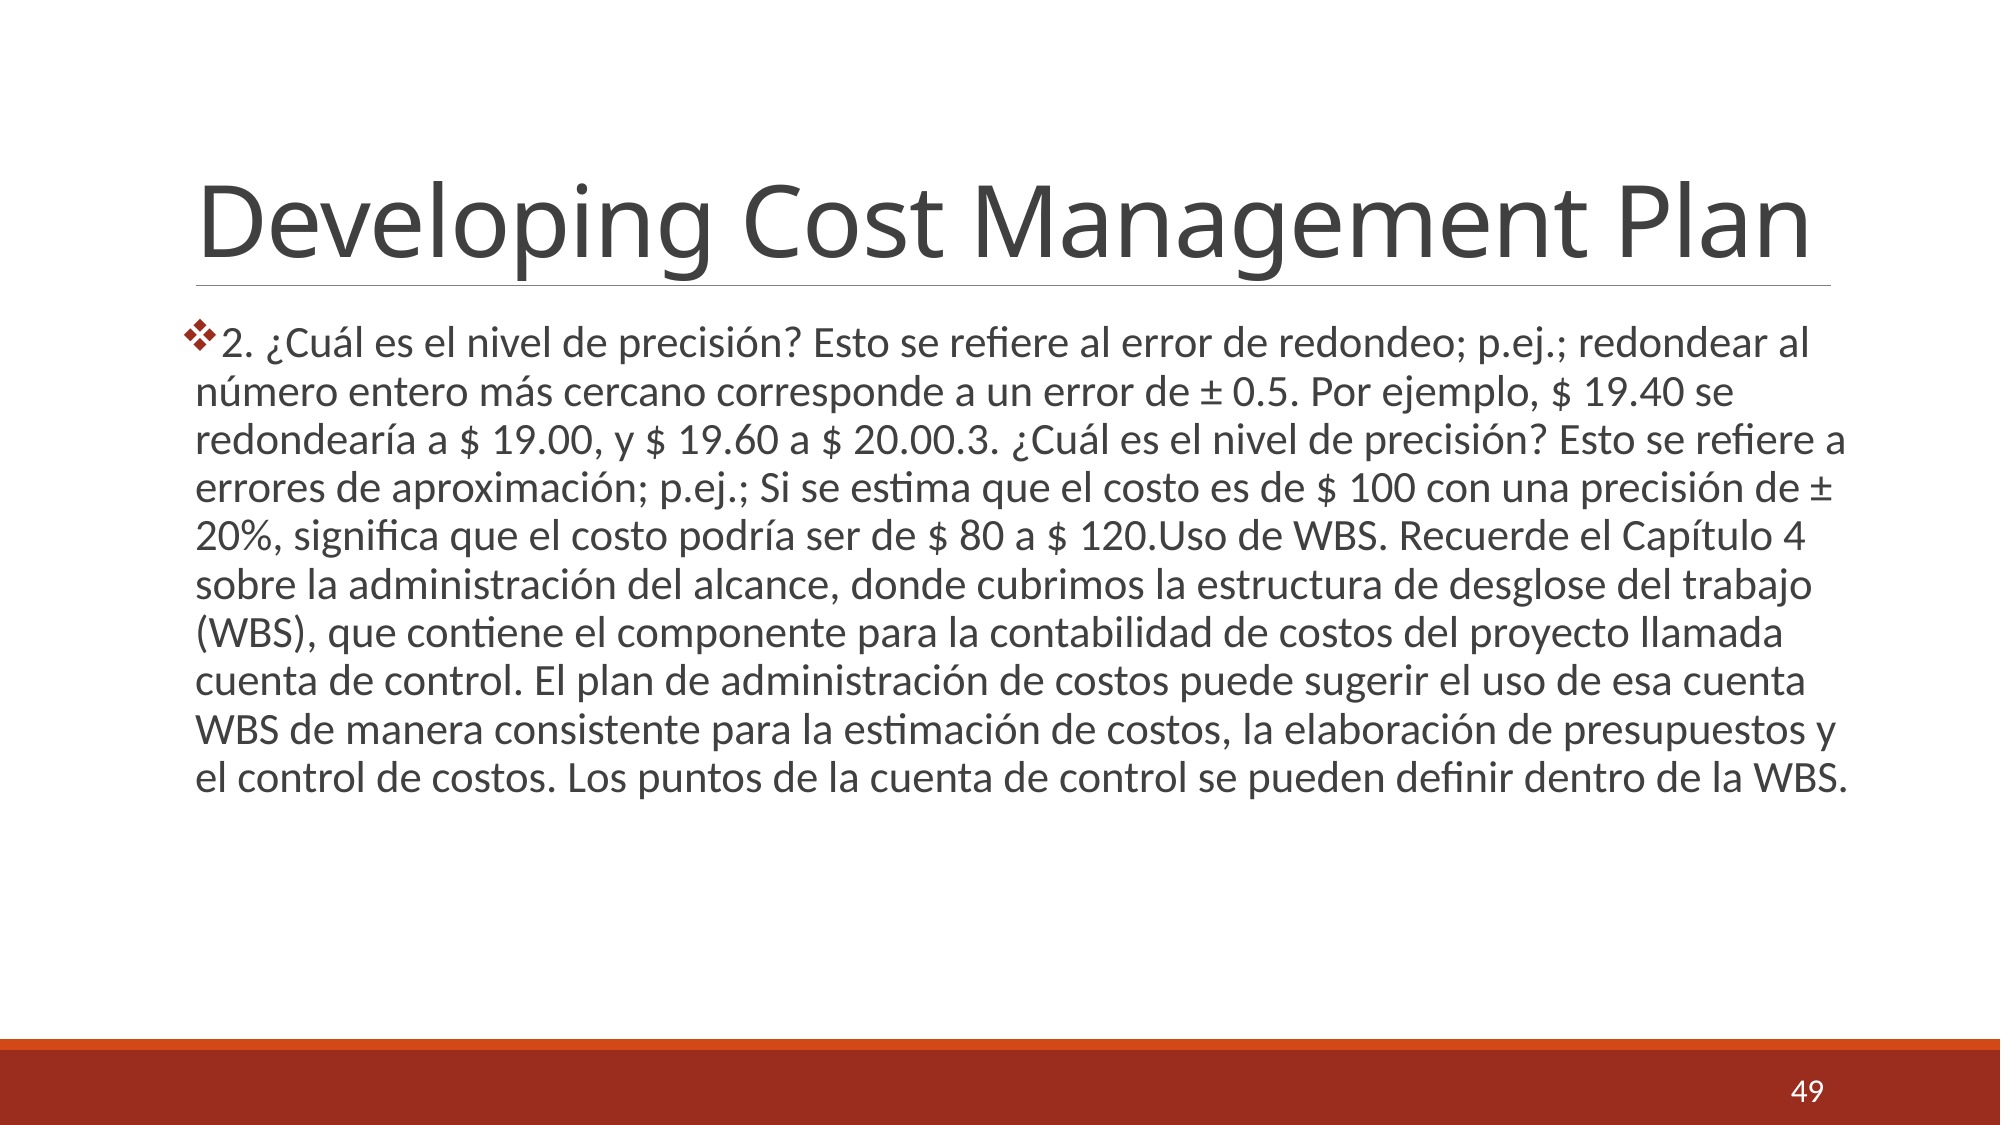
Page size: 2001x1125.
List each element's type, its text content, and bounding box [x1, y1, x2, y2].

slide_number 49 [1624, 1059, 1840, 1120]
list 2. ¿Cuál es el nivel de precisión? Esto se refiere al error de redondeo; p.ej.; redondear al número entero más cercano corresponde a un error de ± 0.5. Por ejemplo, $ 19.40 se redondearía a $ 19.00, y $ 19.60 a $ 20.00.3. ¿Cuál es el nivel de precisión? Esto se refiere a errores de aproximación; p.ej.; Si se estima que el costo es de $ 100 con una precisión de ± 20%, significa que el costo podría ser de $ 80 a $ 120.Uso de WBS. Recuerde el Capítulo 4 sobre la administración del alcance, donde cubrimos la estructura de desglose del trabajo (WBS), que contiene el componente para la contabilidad de costos del proyecto llamada cuenta de control. El plan de administración de costos puede sugerir el uso de esa cuenta WBS de manera consistente para la estimación de costos, la elaboración de presupuestos y el control de costos. Los puntos de la cuenta de control se pueden definir dentro de la WBS. [180, 311, 1864, 1060]
title Developing Cost Management Plan [180, 47, 1830, 285]
